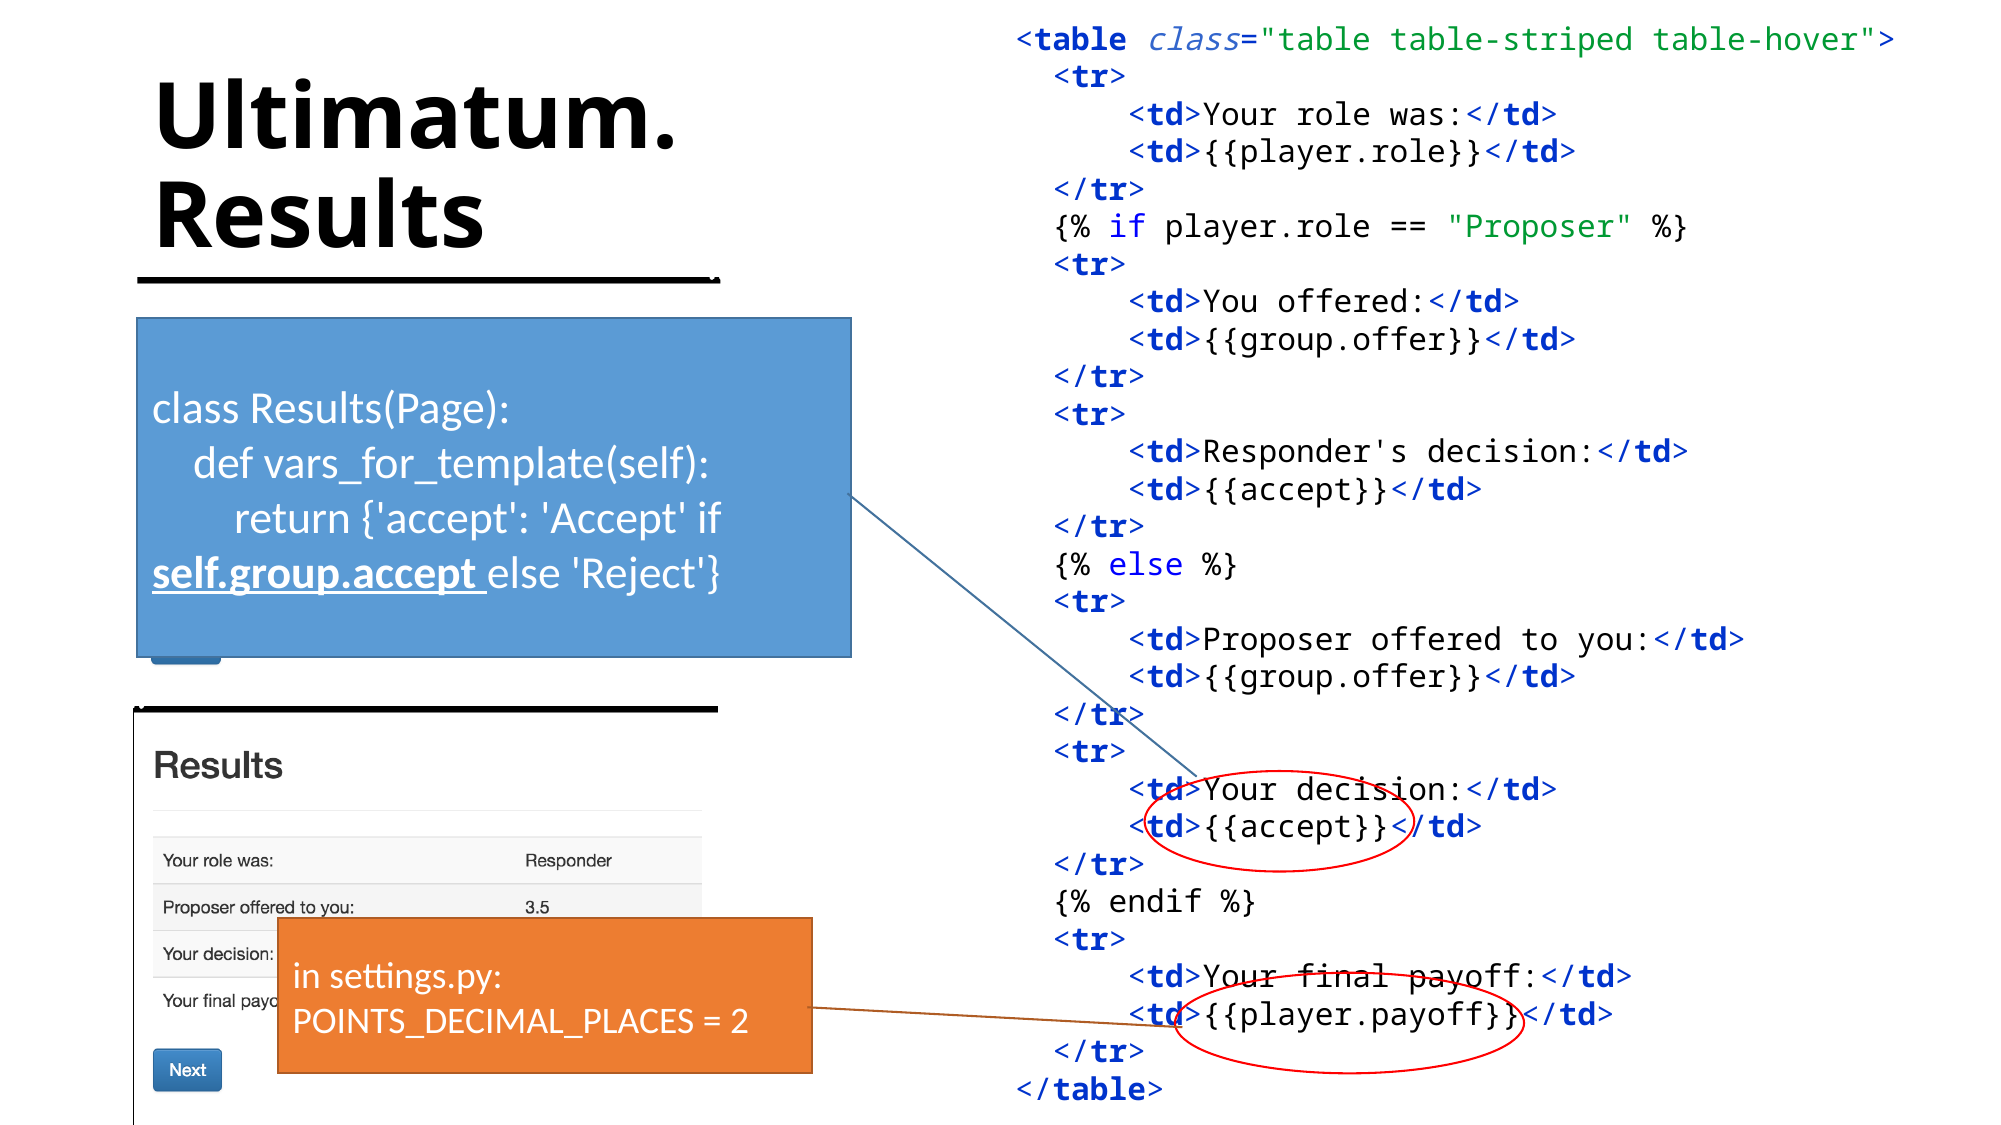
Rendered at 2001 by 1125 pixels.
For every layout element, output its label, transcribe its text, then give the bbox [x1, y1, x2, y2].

picture [137, 277, 721, 701]
text_box [1173, 971, 1526, 1075]
text_box <table class="table table-striped table-hover"> <tr> <td>Your role was:</td> <td>{{player.role}}</td> </tr> {% if player.role == "Proposer" %} <tr> <td>You offered:</td> <td>{{group.offer}}</td> </tr> <tr> <td>Responder's decision:</td> <td>{{accept}}</td> </tr> {% else %} <tr> <td>Proposer offered to you:</td> <td>{{group.offer}}</td> </tr> <tr> <td>Your decision:</td> <td>{{accept}}</td> </tr> {% endif %} <tr> <td>Your final payoff:</td> <td>{{player.payoff}}</td> </tr> </table> [999, 11, 2000, 1114]
text_box in settings.py: POINTS_DECIMAL_PLACES = 2 [718, 917, 1183, 1074]
picture [133, 706, 718, 1125]
text_box [1143, 769, 1416, 873]
title Ultimatum. Results [137, 59, 879, 278]
text_box class Results(Page): def vars_for_template(self): return {'accept': 'Accept' if self.group.accept else 'Reject'} [721, 317, 1198, 778]
